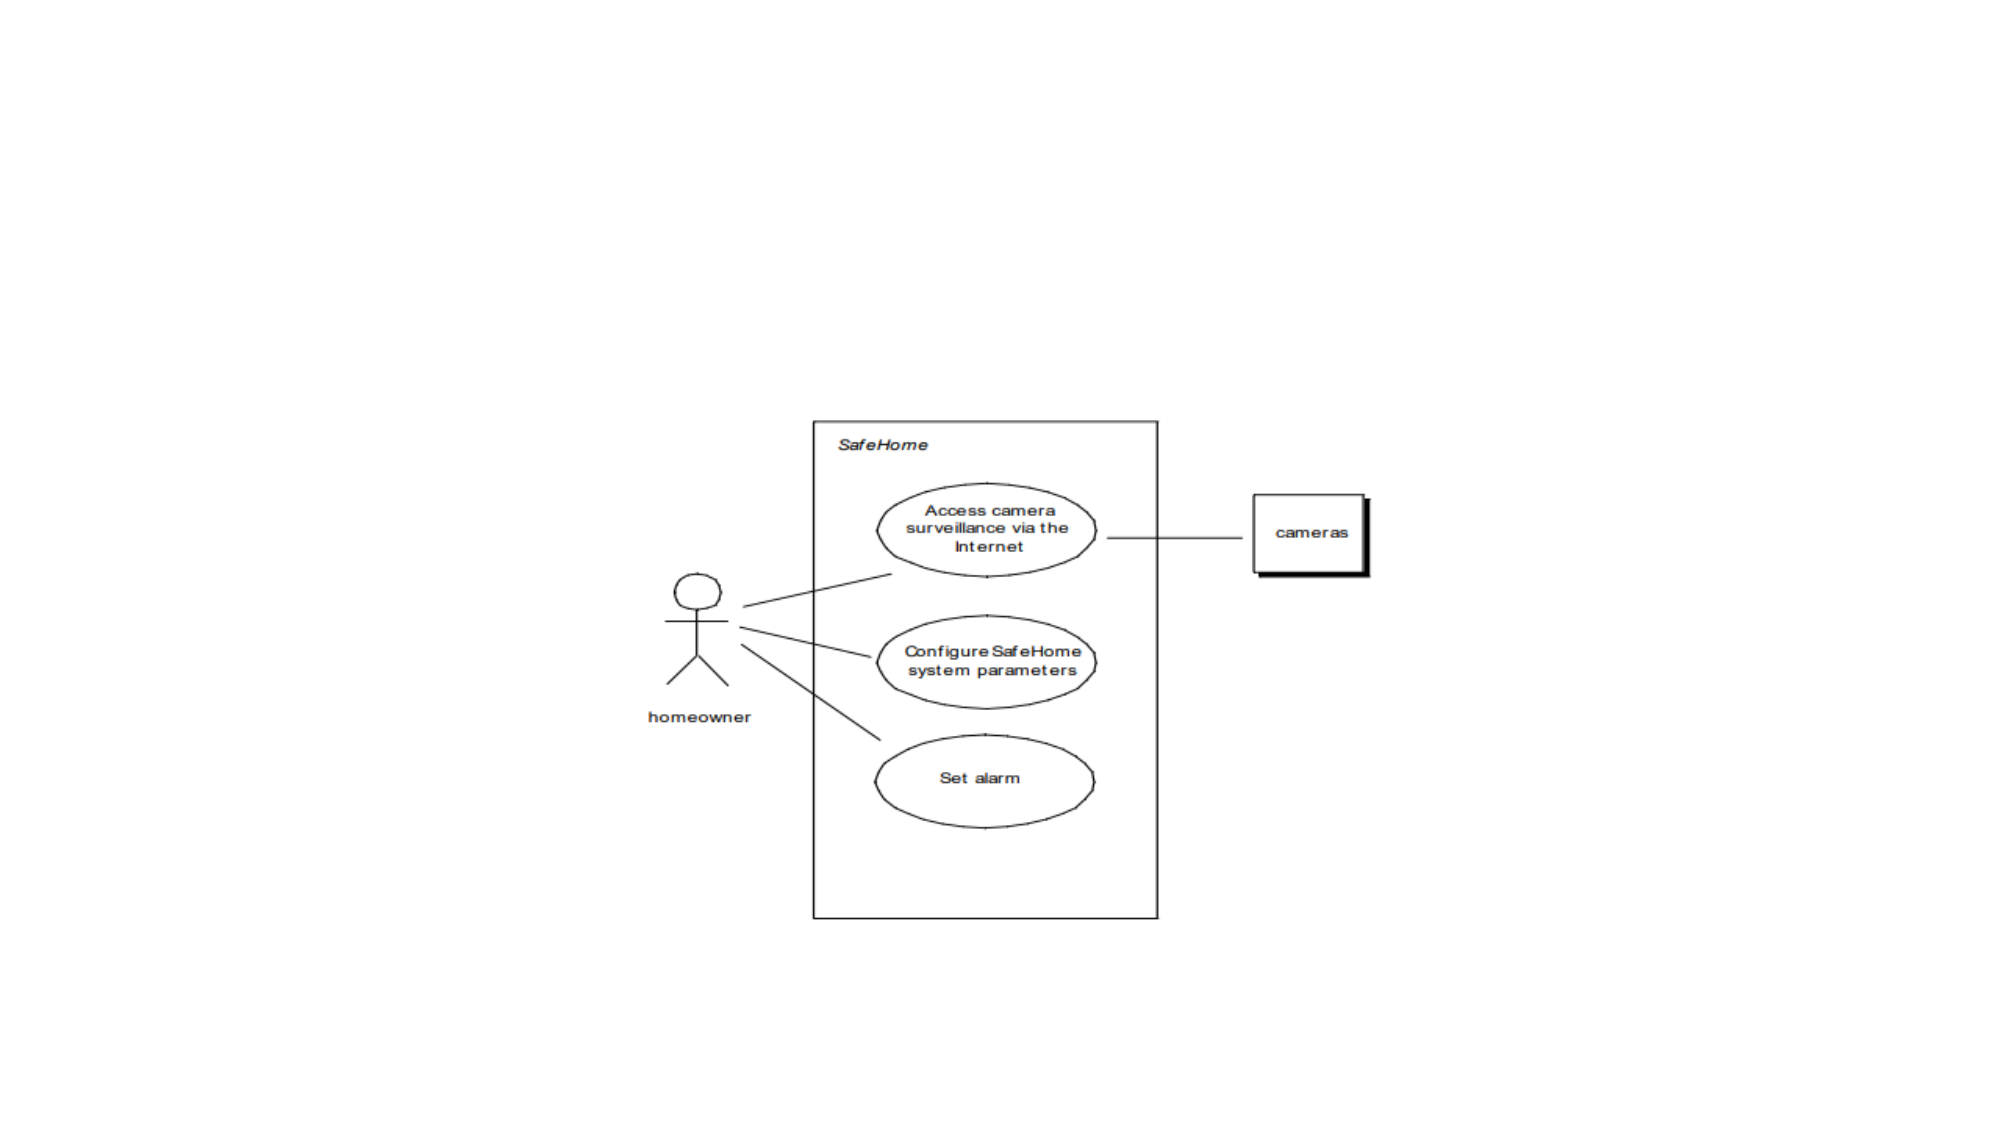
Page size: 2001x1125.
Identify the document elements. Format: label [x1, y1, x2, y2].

list [477, 358, 1523, 955]
